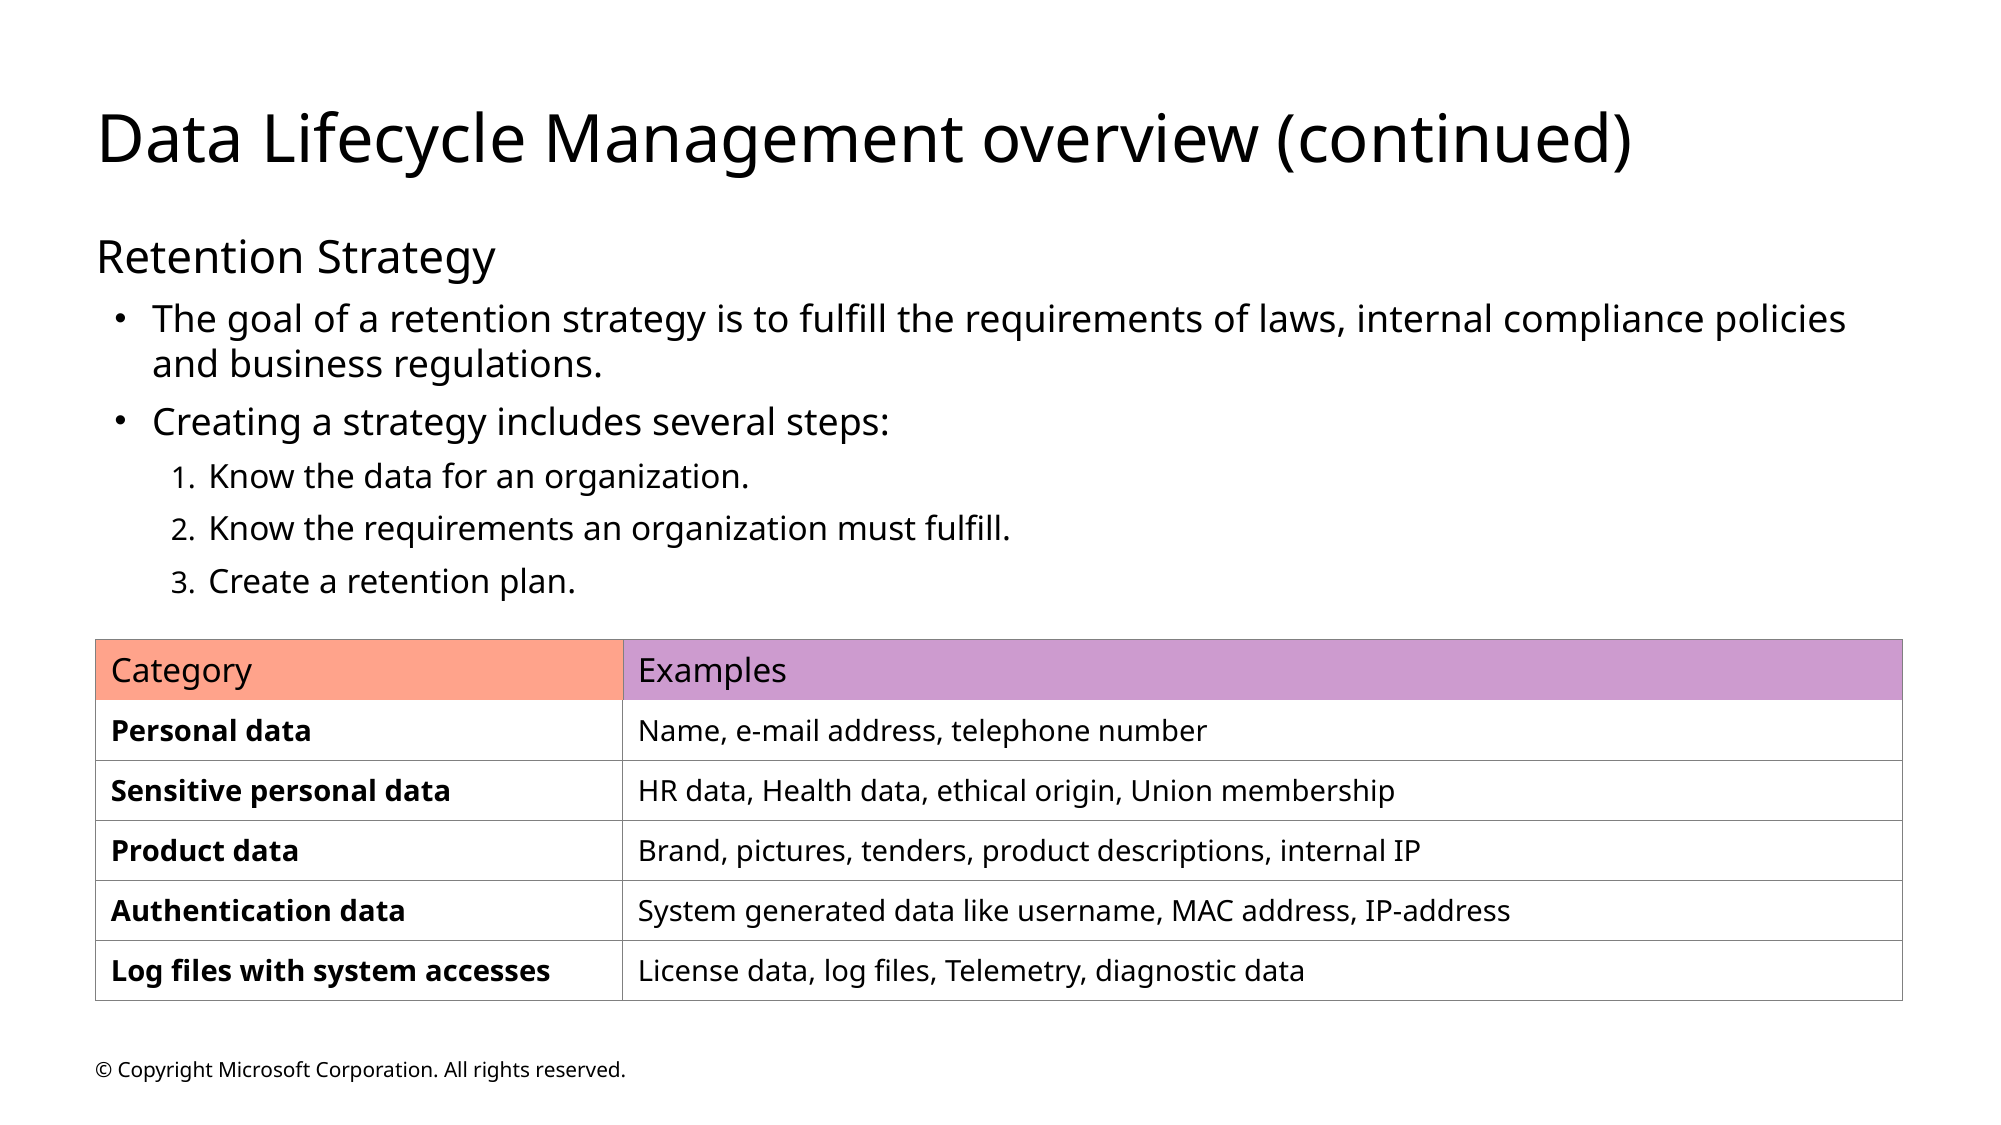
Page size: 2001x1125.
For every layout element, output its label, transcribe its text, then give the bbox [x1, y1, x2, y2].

table_cell Sensitive personal data [96, 761, 622, 820]
list Retention Strategy The goal of a retention strategy is to fulfill the requirements of laws, internal compliance policies and business regulations. Creating a strategy includes several steps: Know the data for an organization. Know the requirements an organization must fulfill. Create a retention plan. [95, 227, 1903, 604]
table_cell Name, e-mail address, telephone number [623, 700, 1902, 760]
table_cell System generated data like username, MAC address, IP-address [623, 881, 1902, 940]
table_cell License data, log files, Telemetry, diagnostic data [623, 941, 1902, 1000]
table_cell Personal data [96, 700, 622, 760]
table_cell Log files with system accesses [96, 941, 622, 1000]
table_cell Authentication data [96, 881, 622, 940]
table_header Examples [624, 640, 1902, 700]
table_cell Brand, pictures, tenders, product descriptions, internal IP [623, 821, 1902, 880]
table_cell HR data, Health data, ethical origin, Union membership [623, 761, 1902, 820]
table_header Category [96, 640, 623, 700]
table_cell Product data [96, 821, 622, 880]
title Data Lifecycle Management overview (continued) [96, 96, 1903, 177]
